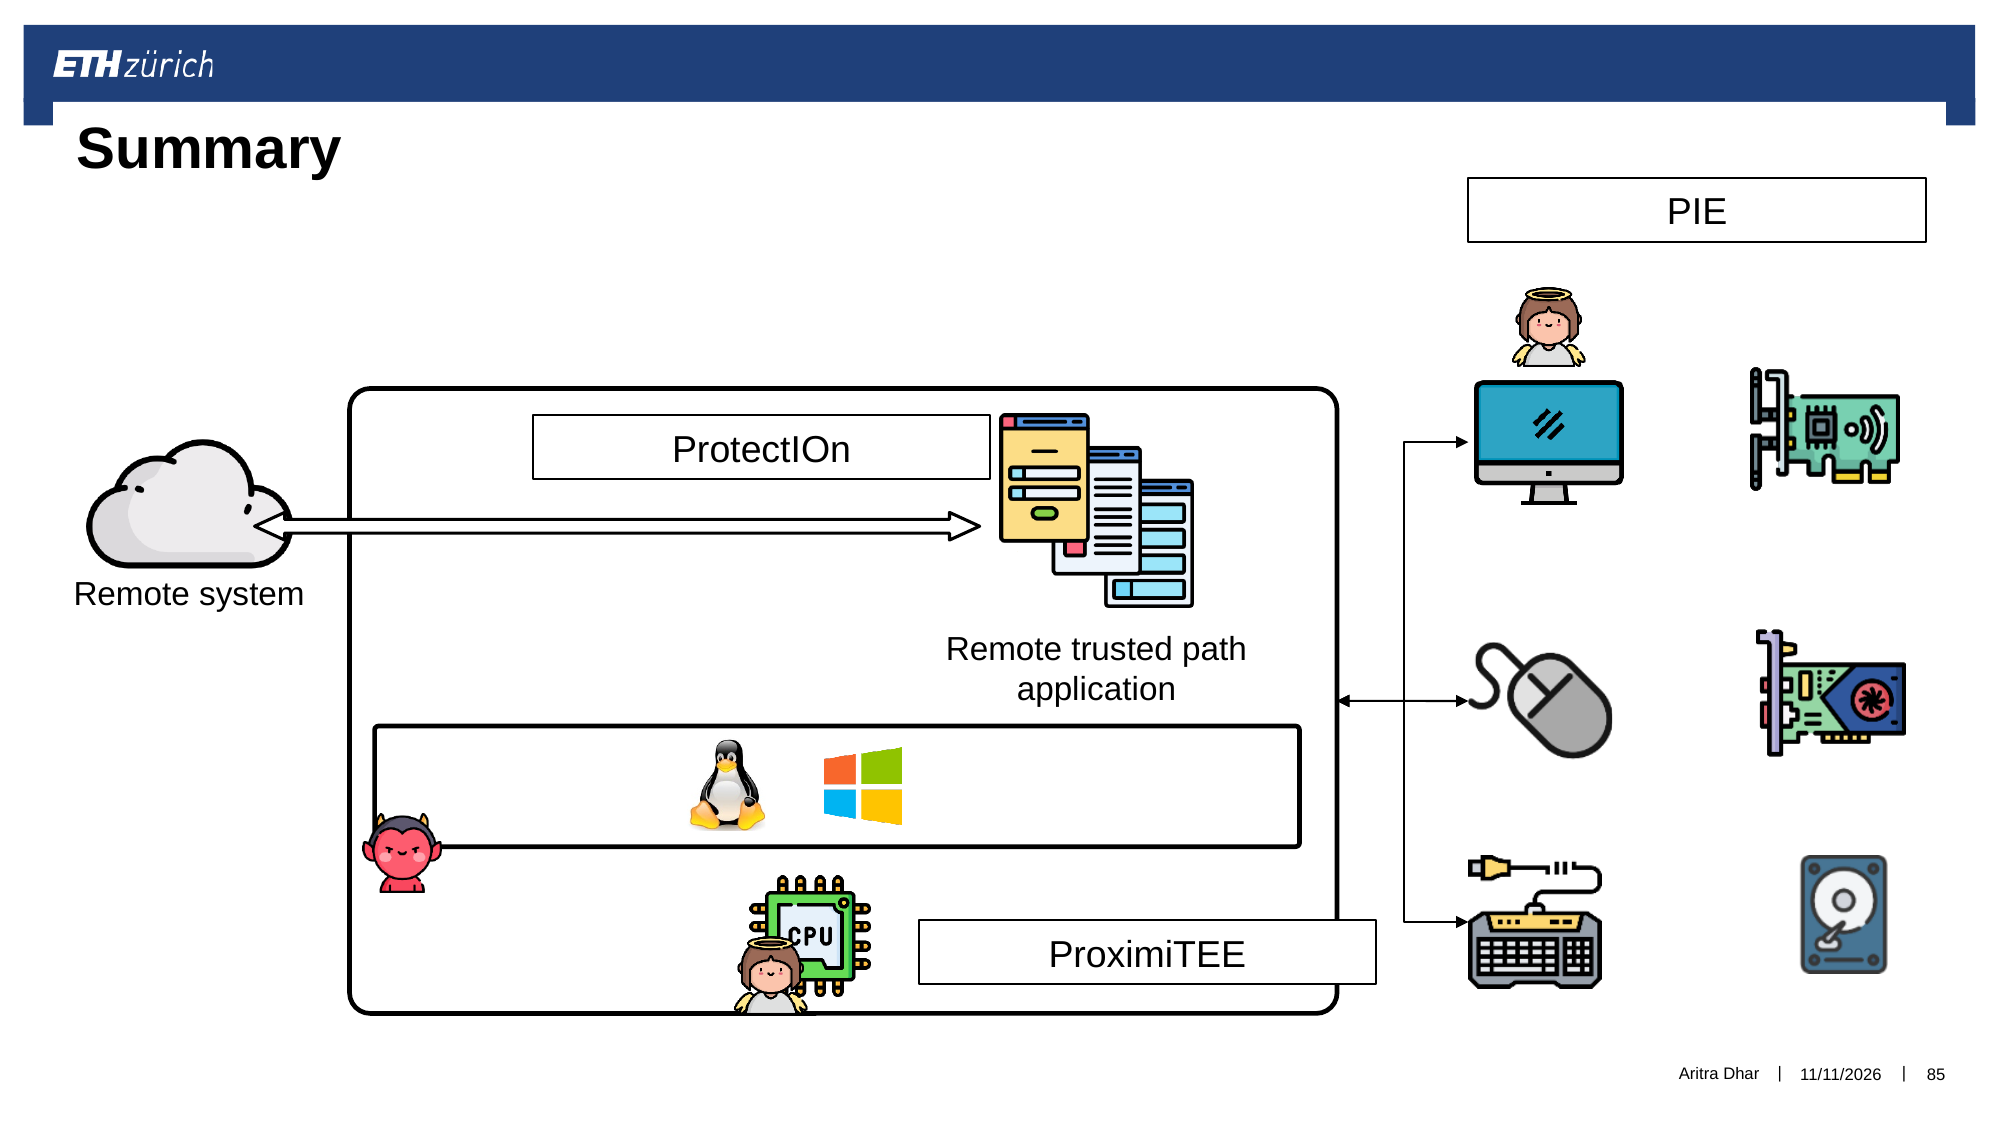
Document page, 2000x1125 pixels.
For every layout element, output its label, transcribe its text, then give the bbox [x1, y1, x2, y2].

slide_number 85 [1906, 1034, 1966, 1112]
picture [1469, 641, 1613, 761]
text_box ProtectIOn [531, 413, 993, 481]
text_box ProximiTEE [917, 918, 1378, 986]
picture [86, 400, 293, 607]
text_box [1336, 441, 1469, 699]
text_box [999, 413, 1194, 608]
picture [1792, 855, 1894, 974]
text_box [372, 723, 1302, 849]
picture [730, 875, 871, 1016]
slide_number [1790, 1034, 1892, 1112]
picture [686, 738, 766, 832]
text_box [1336, 706, 1469, 923]
text_box Remote system [51, 565, 327, 620]
picture [1756, 618, 1907, 769]
picture [824, 747, 902, 825]
text_box PIE [1466, 175, 1928, 244]
title Summary [53, 101, 1946, 262]
picture [1468, 379, 1629, 505]
footer Aritra Dhar [999, 1034, 1760, 1111]
text_box [347, 386, 1340, 1016]
picture [1750, 354, 1900, 504]
picture [362, 813, 442, 893]
picture [1508, 287, 1588, 367]
text_box [297, 510, 982, 542]
text_box Remote trusted path application [909, 619, 1284, 715]
picture [1468, 855, 1602, 989]
